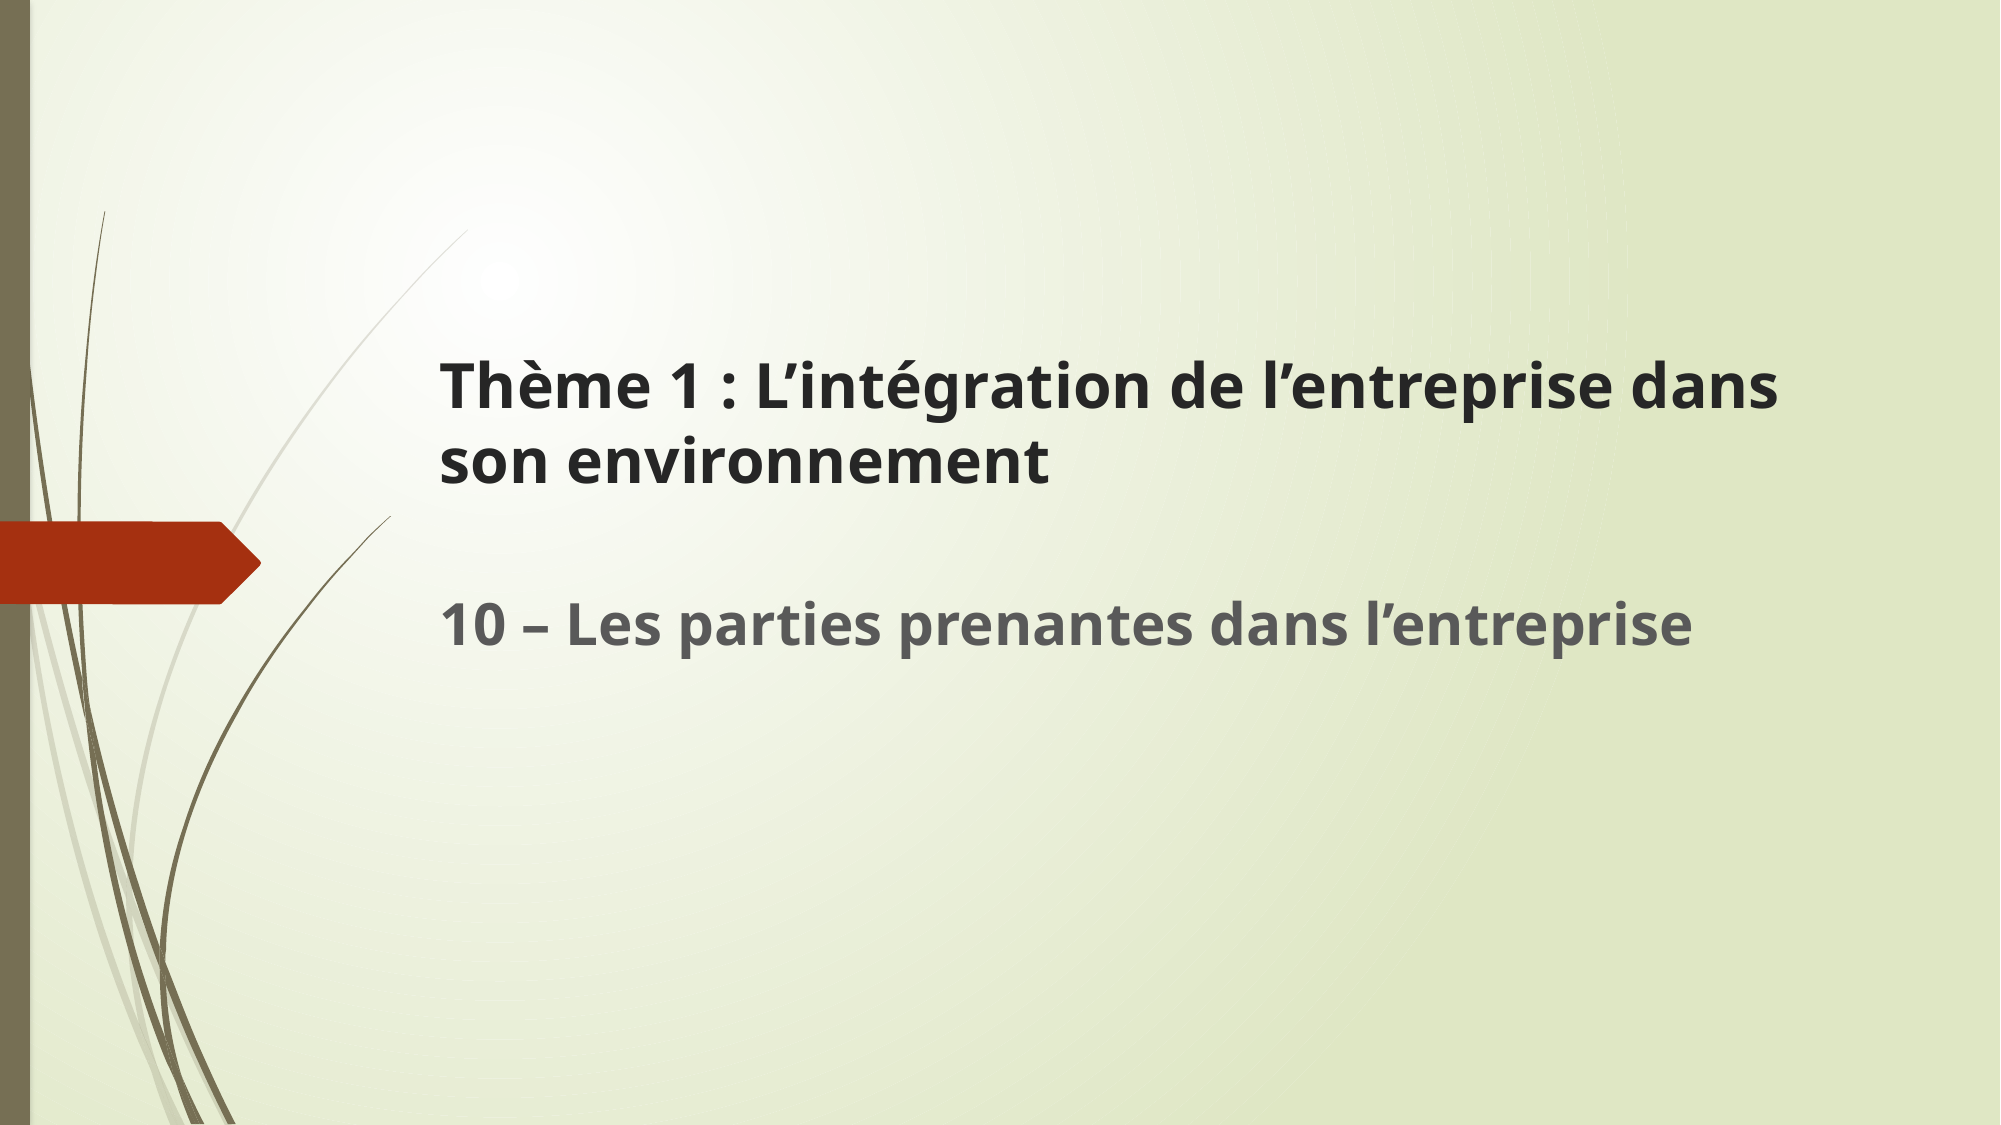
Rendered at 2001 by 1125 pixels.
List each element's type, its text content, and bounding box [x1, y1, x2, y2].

list 10 – Les parties prenantes dans l’entreprise [424, 579, 1888, 934]
title Thème 1 : L’intégration de l’entreprise dans son environnement [424, 337, 1888, 579]
